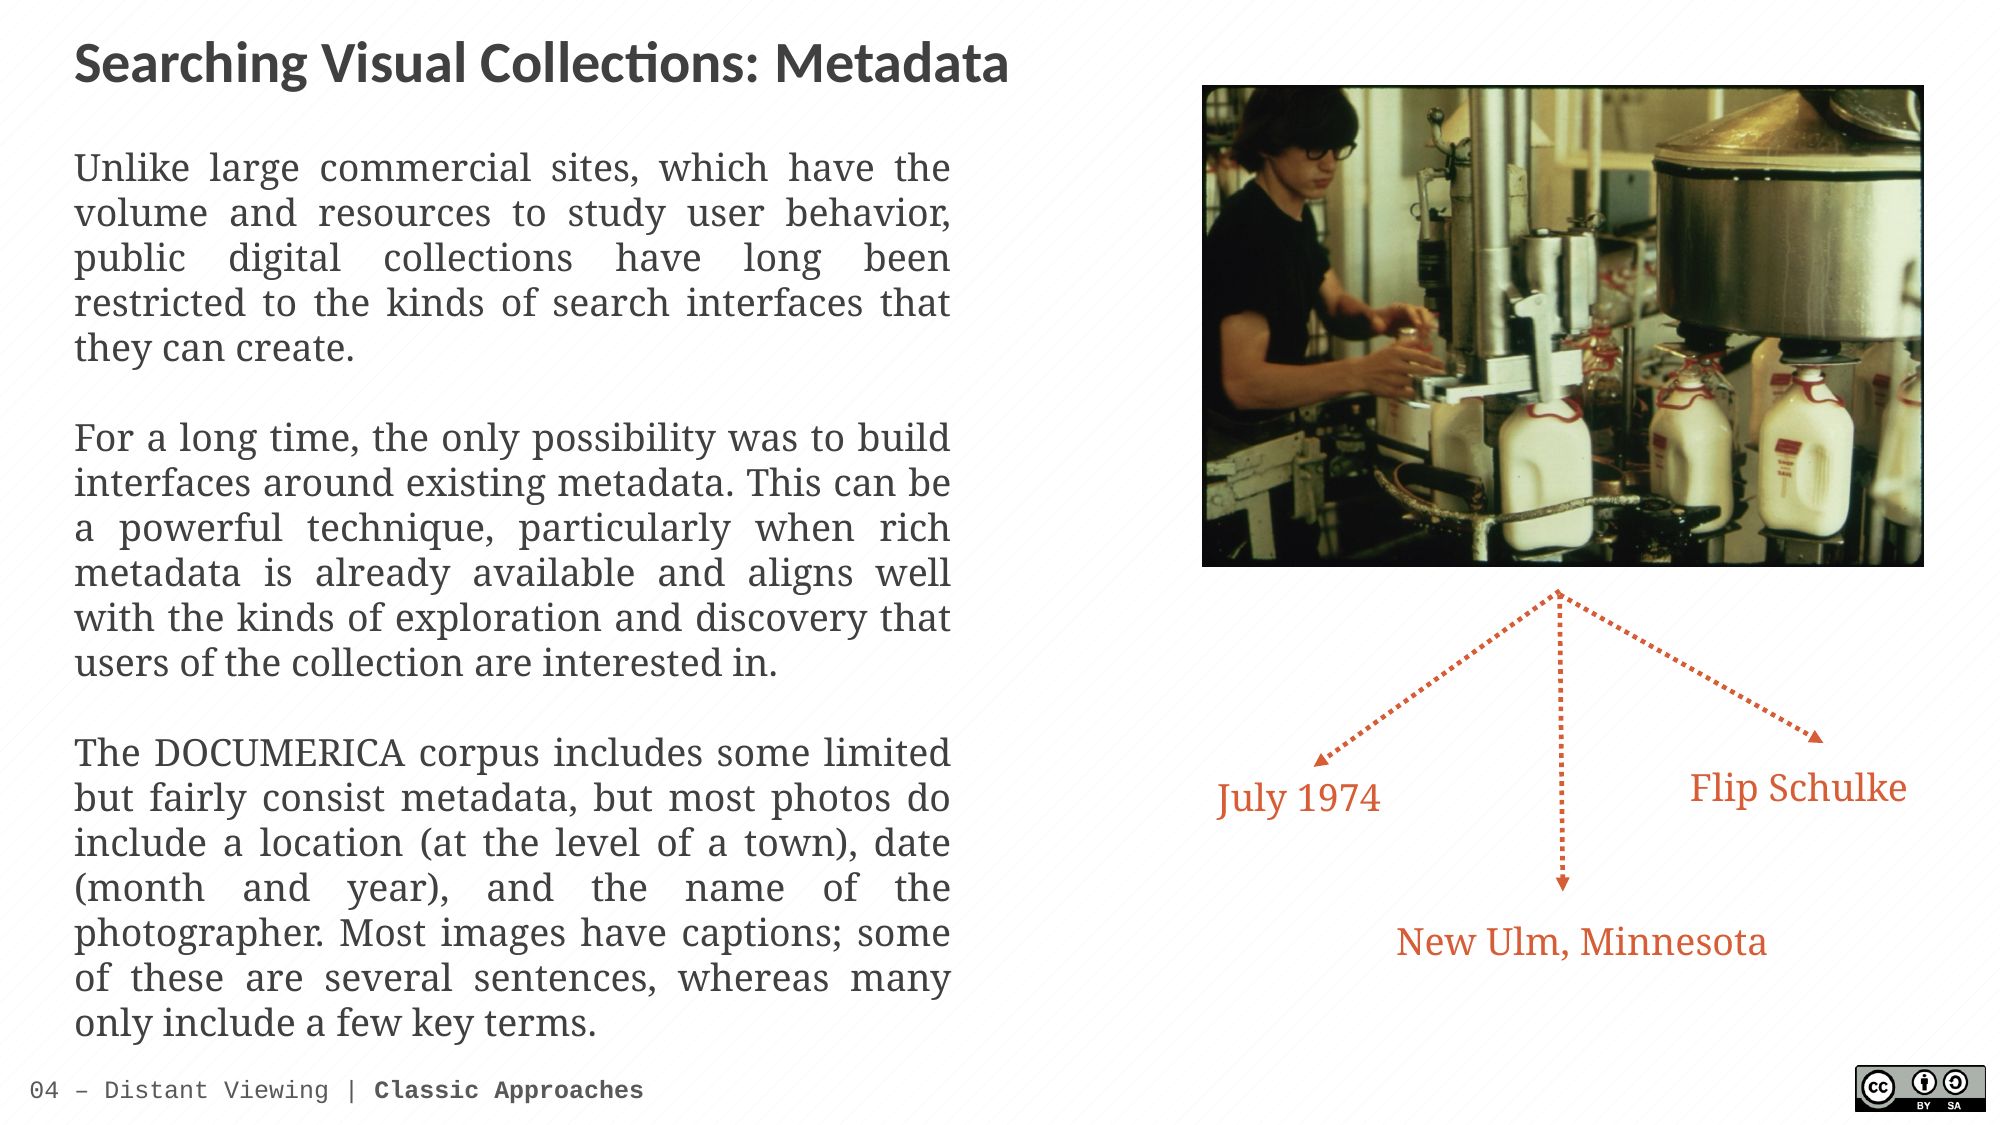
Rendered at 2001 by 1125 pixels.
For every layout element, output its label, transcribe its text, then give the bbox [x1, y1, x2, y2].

text_box July 1974 [1113, 766, 1485, 827]
text_box 04 – Distant Viewing | Classic Approaches [14, 1066, 780, 1111]
text_box Unlike large commercial sites, which have the volume and resources to study user behavior, public digital collections have long been restricted to the kinds of search interfaces that they can create. For a long time, the only possibility was to build interfaces around existing metadata. This can be a powerful technique, particularly when rich metadata is already available and aligns well with the kinds of exploration and discovery that users of the collection are interested in. The DOCUMERICA corpus includes some limited but fairly consist metadata, but most photos do include a location (at the level of a town), date (month and year), and the name of the photographer. Most images have captions; some of these are several sentences, whereas many only include a few key terms. [59, 136, 967, 1052]
text_box Flip Schulke [1638, 756, 1960, 817]
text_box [1559, 743, 1563, 892]
text_box New Ulm, Minnesota [1360, 910, 1805, 971]
text_box Searching Visual Collections: Metadata [59, 16, 1442, 102]
picture [1855, 1065, 1986, 1112]
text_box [1313, 590, 1560, 767]
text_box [1559, 594, 1824, 743]
picture [1202, 85, 1924, 567]
